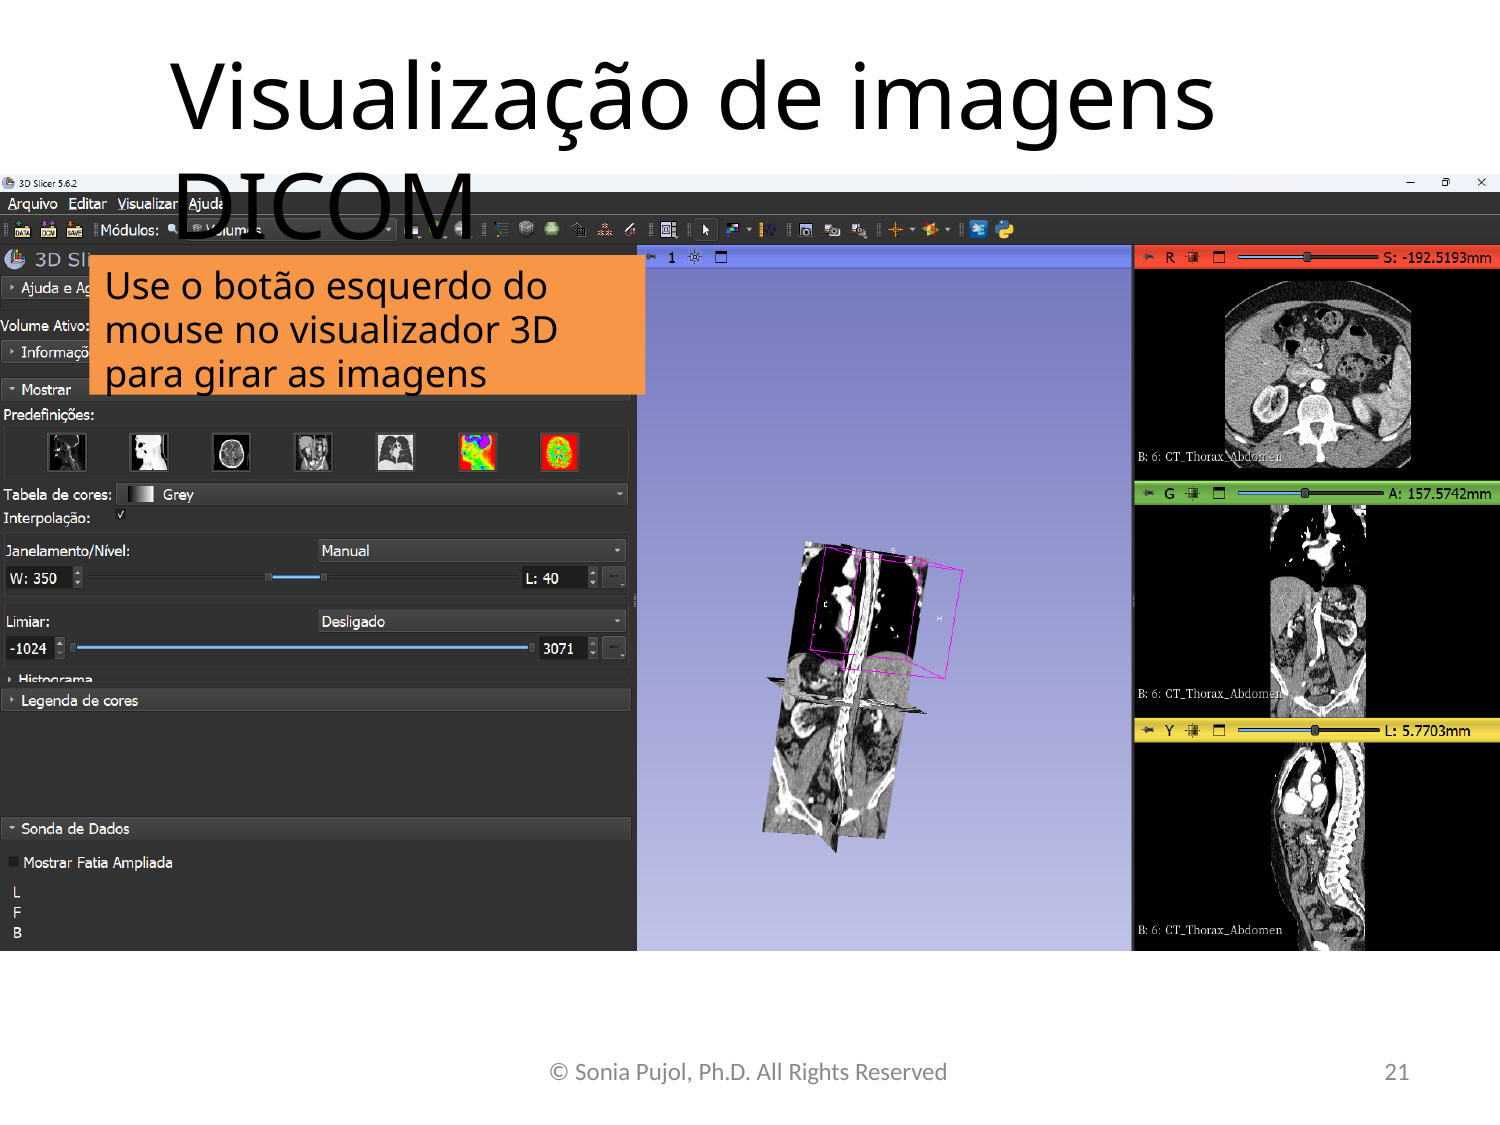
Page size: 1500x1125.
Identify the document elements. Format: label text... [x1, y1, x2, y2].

title Visualização de imagens DICOM [168, 35, 1417, 172]
slide_number 21 [1378, 1054, 1417, 1125]
picture [0, 174, 1500, 951]
footer © Sonia Pujol, Ph.D. All Rights Reserved [546, 1054, 954, 1125]
